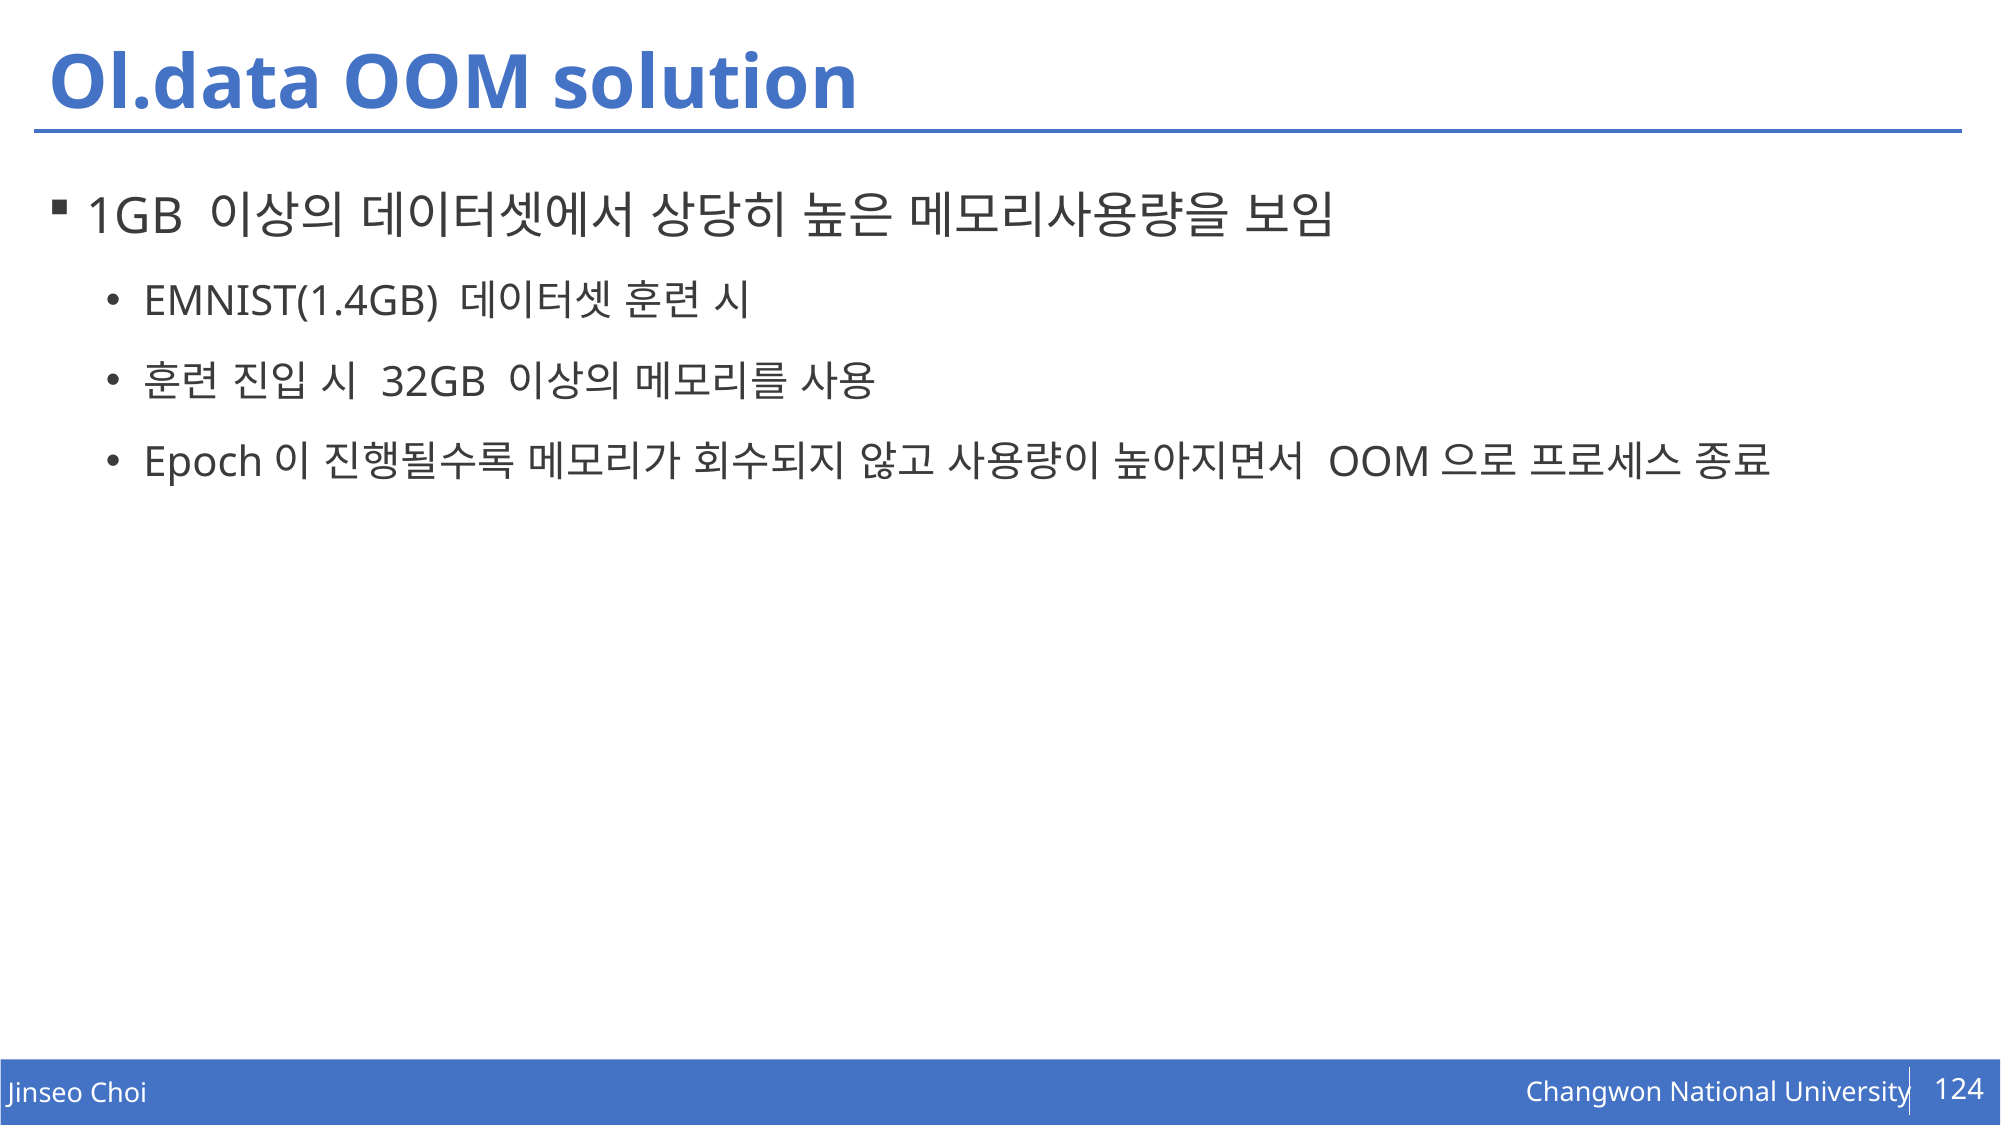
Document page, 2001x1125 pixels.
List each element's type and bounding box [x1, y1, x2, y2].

slide_number [1922, 1060, 1996, 1121]
title [33, 27, 1963, 143]
list [33, 152, 1963, 997]
